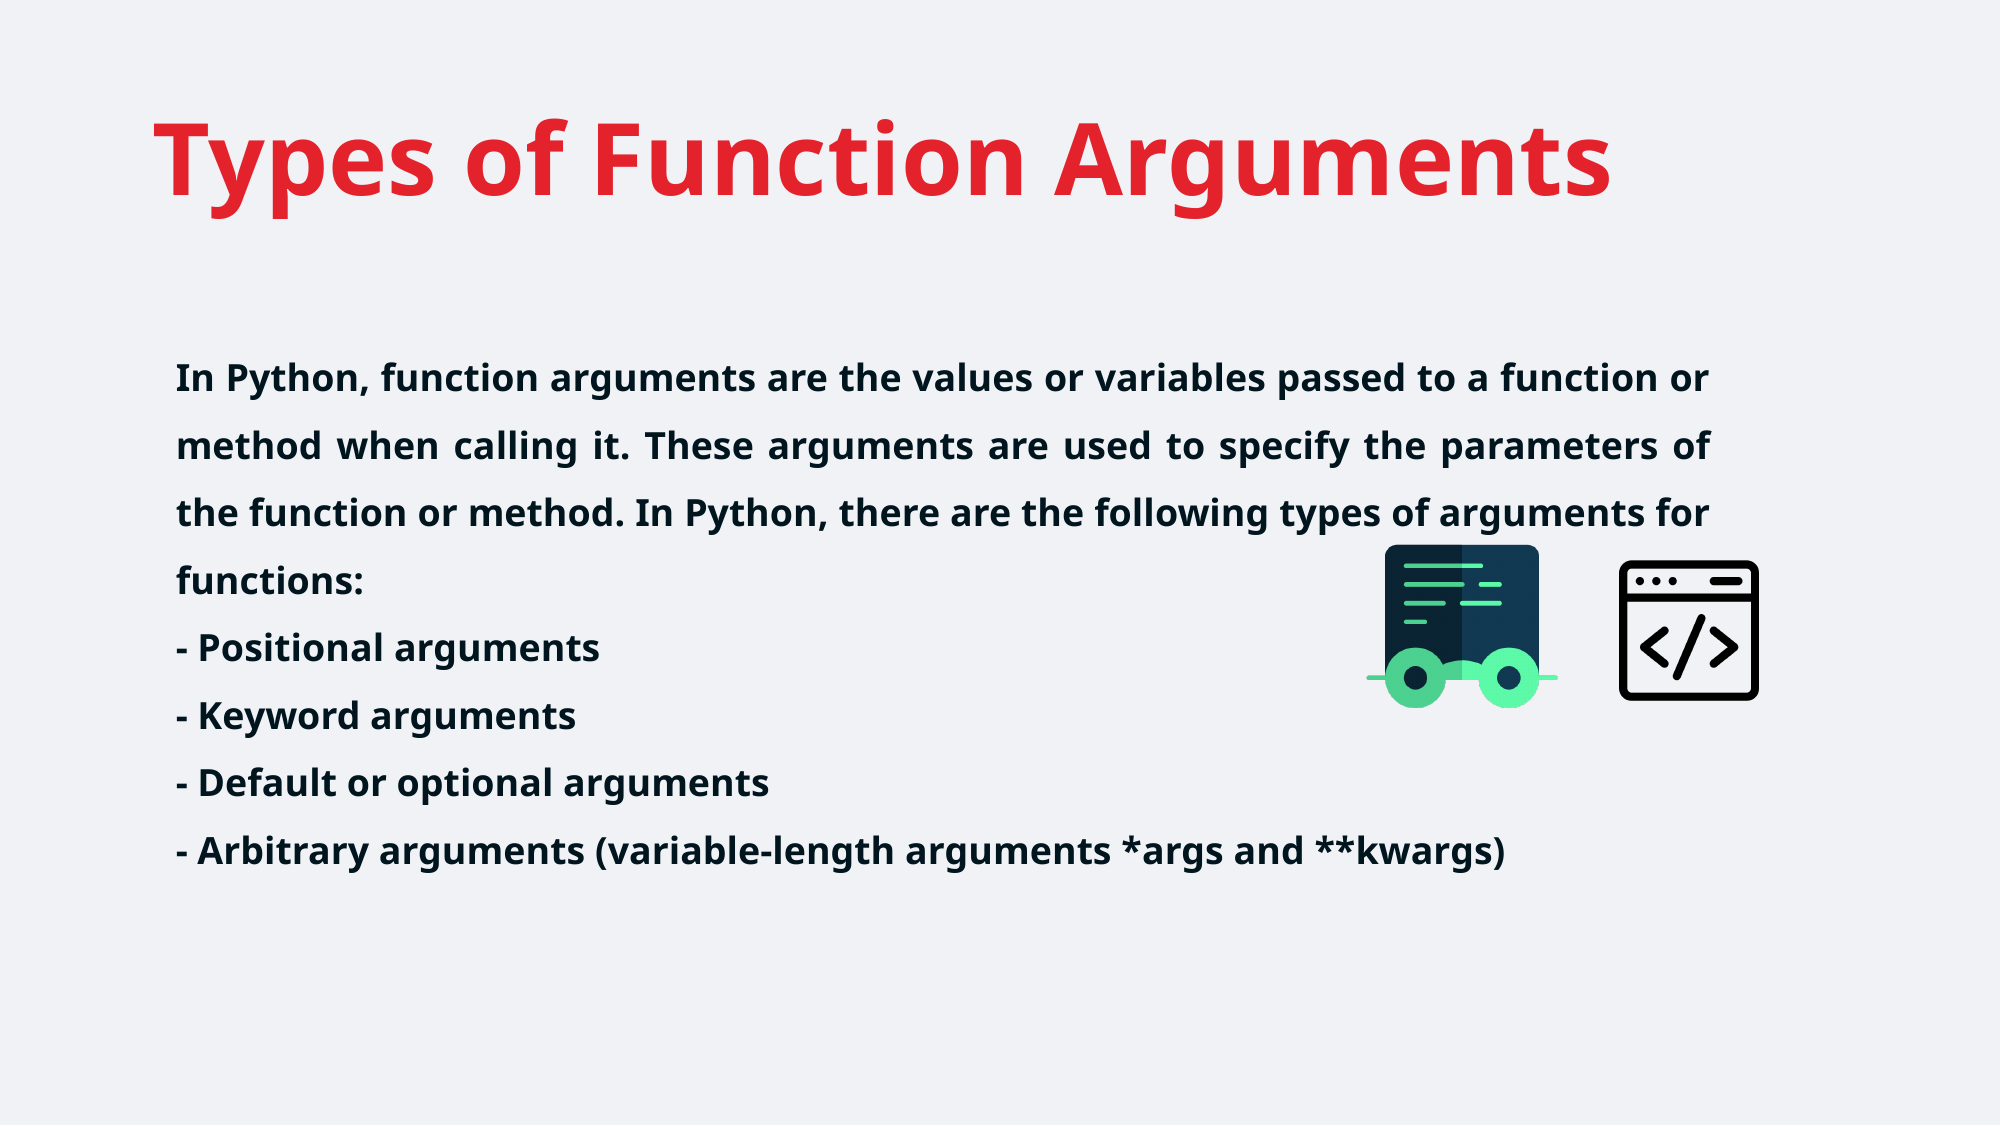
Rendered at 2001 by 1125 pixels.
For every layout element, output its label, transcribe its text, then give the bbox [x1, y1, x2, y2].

picture [1619, 560, 1759, 701]
text_box In Python, function arguments are the values or variables passed to a function or method when calling it. These arguments are used to specify the parameters of the function or method. In Python, there are the following types of arguments for functions: - Positional arguments - Keyword arguments - Default or optional arguments - Arbitrary arguments (variable-length arguments *args and **kwargs) [161, 324, 1727, 880]
picture [1350, 519, 1574, 743]
title Types of Function Arguments [137, 54, 1863, 272]
